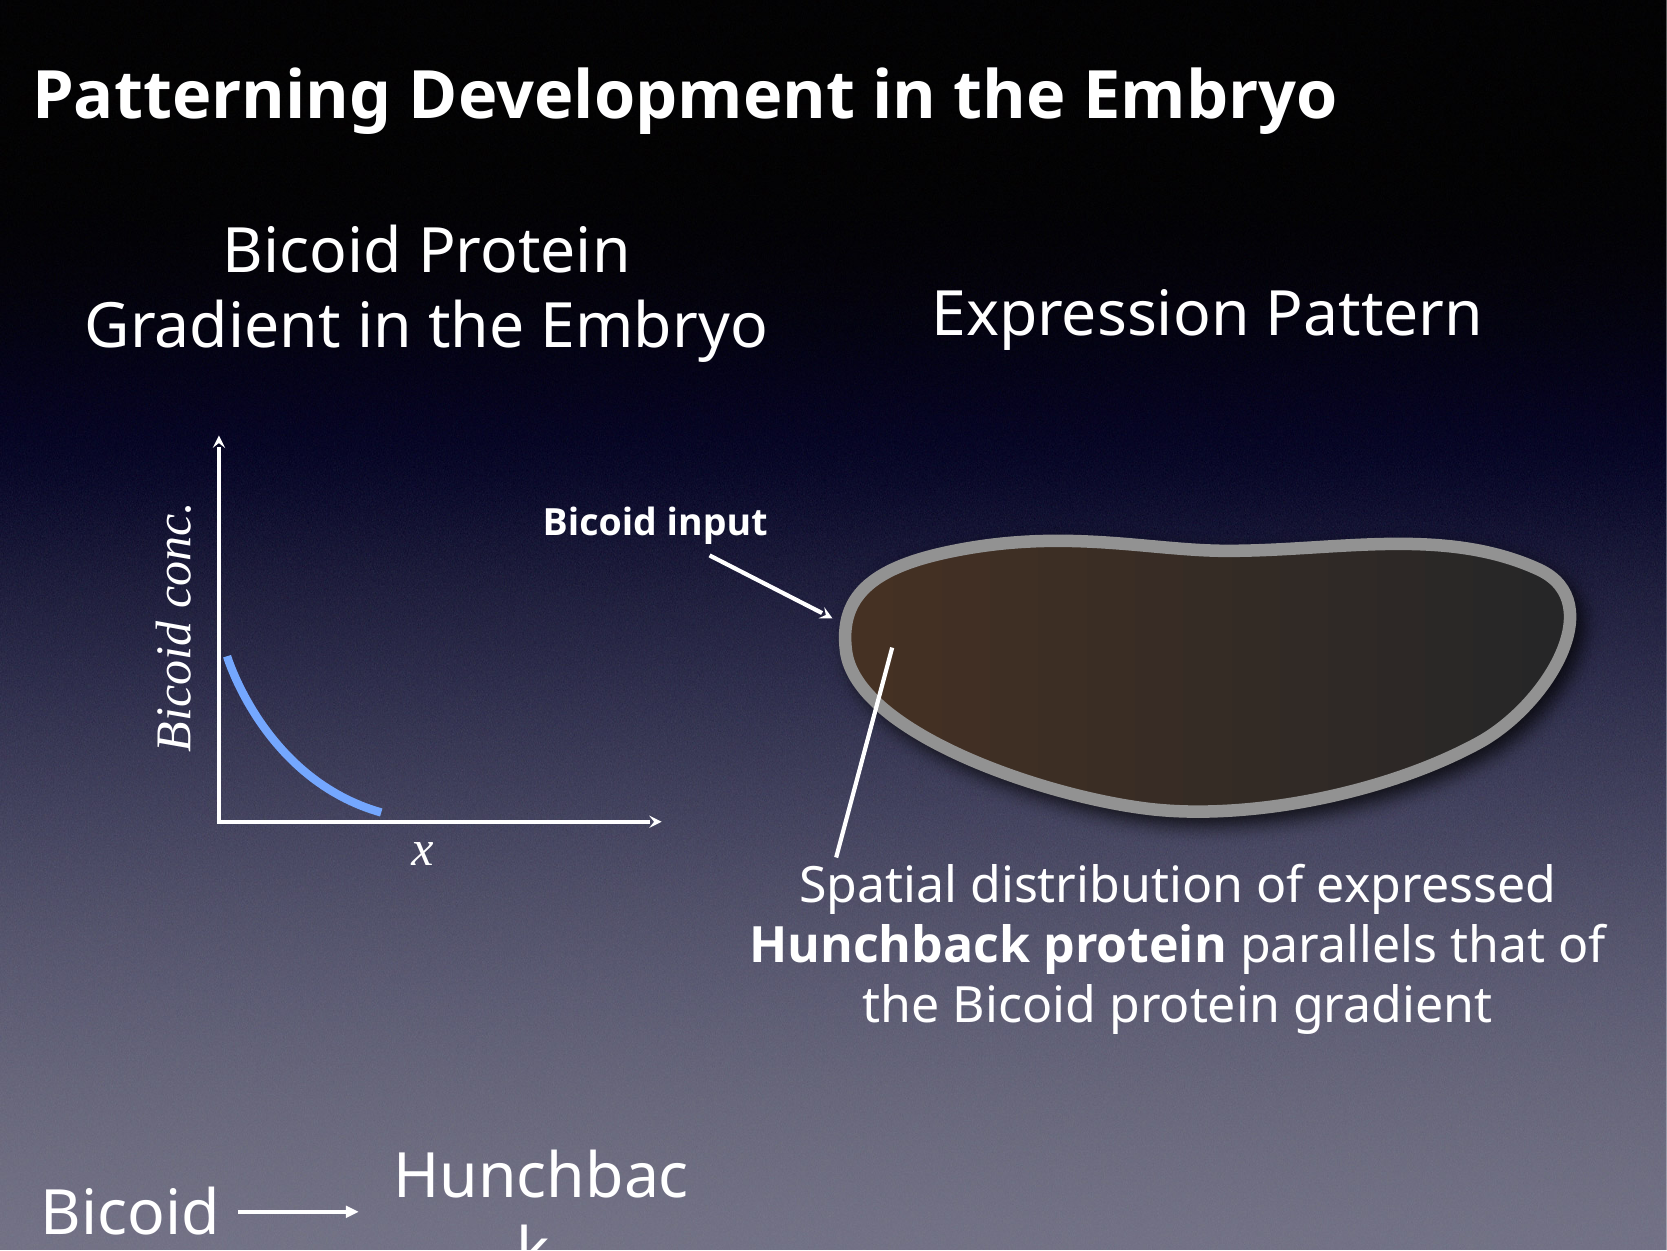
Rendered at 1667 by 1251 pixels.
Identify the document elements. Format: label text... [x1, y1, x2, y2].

text_box Patterning Development in the Embryo [25, 45, 1414, 138]
picture [0, 0, 1667, 1250]
text_box [845, 540, 1571, 812]
text_box Spatial distribution of expressed Hunchback protein parallels that of the Bicoid protein gradient [701, 846, 1654, 1039]
text_box Expression Pattern [925, 266, 1491, 354]
text_box [818, 607, 833, 619]
text_box [238, 1205, 359, 1219]
text_box Bicoid input [671, 492, 775, 550]
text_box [136, 435, 662, 880]
text_box Bicoid Protein Gradient in the Embryo [58, 204, 796, 367]
text_box Bicoid [16, 1165, 261, 1250]
text_box Hunchback [381, 1128, 702, 1250]
